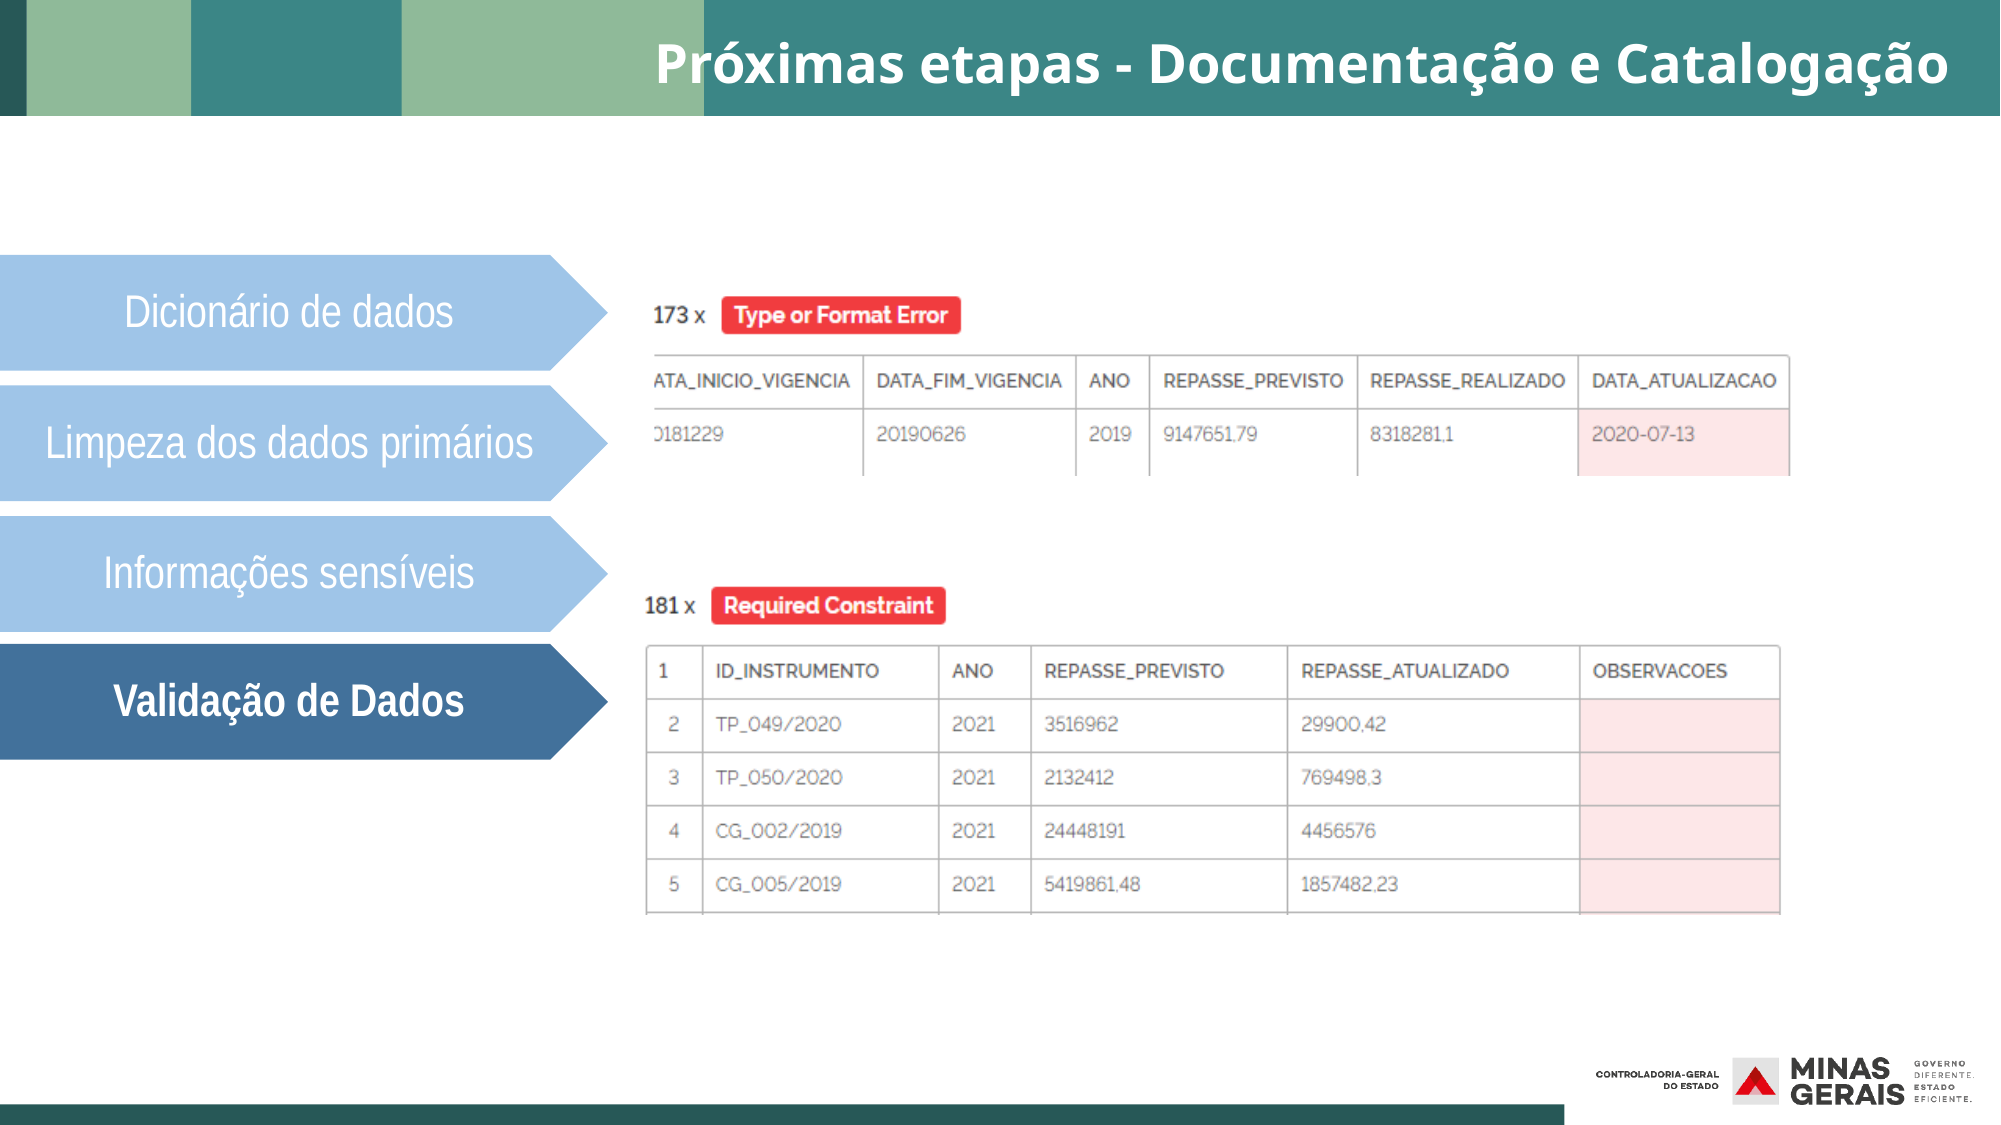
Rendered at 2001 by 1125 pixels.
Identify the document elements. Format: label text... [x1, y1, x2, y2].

text_box Informações sensíveis [0, 516, 608, 632]
picture [1596, 1057, 1974, 1105]
text_box Dicionário de dados [0, 254, 608, 371]
title Próximas etapas - Documentação e Catalogação [608, 21, 1979, 112]
picture [639, 295, 1792, 476]
text_box Limpeza dos dados primários [0, 385, 608, 502]
text_box Validação de Dados [0, 643, 608, 760]
picture [634, 573, 1792, 915]
